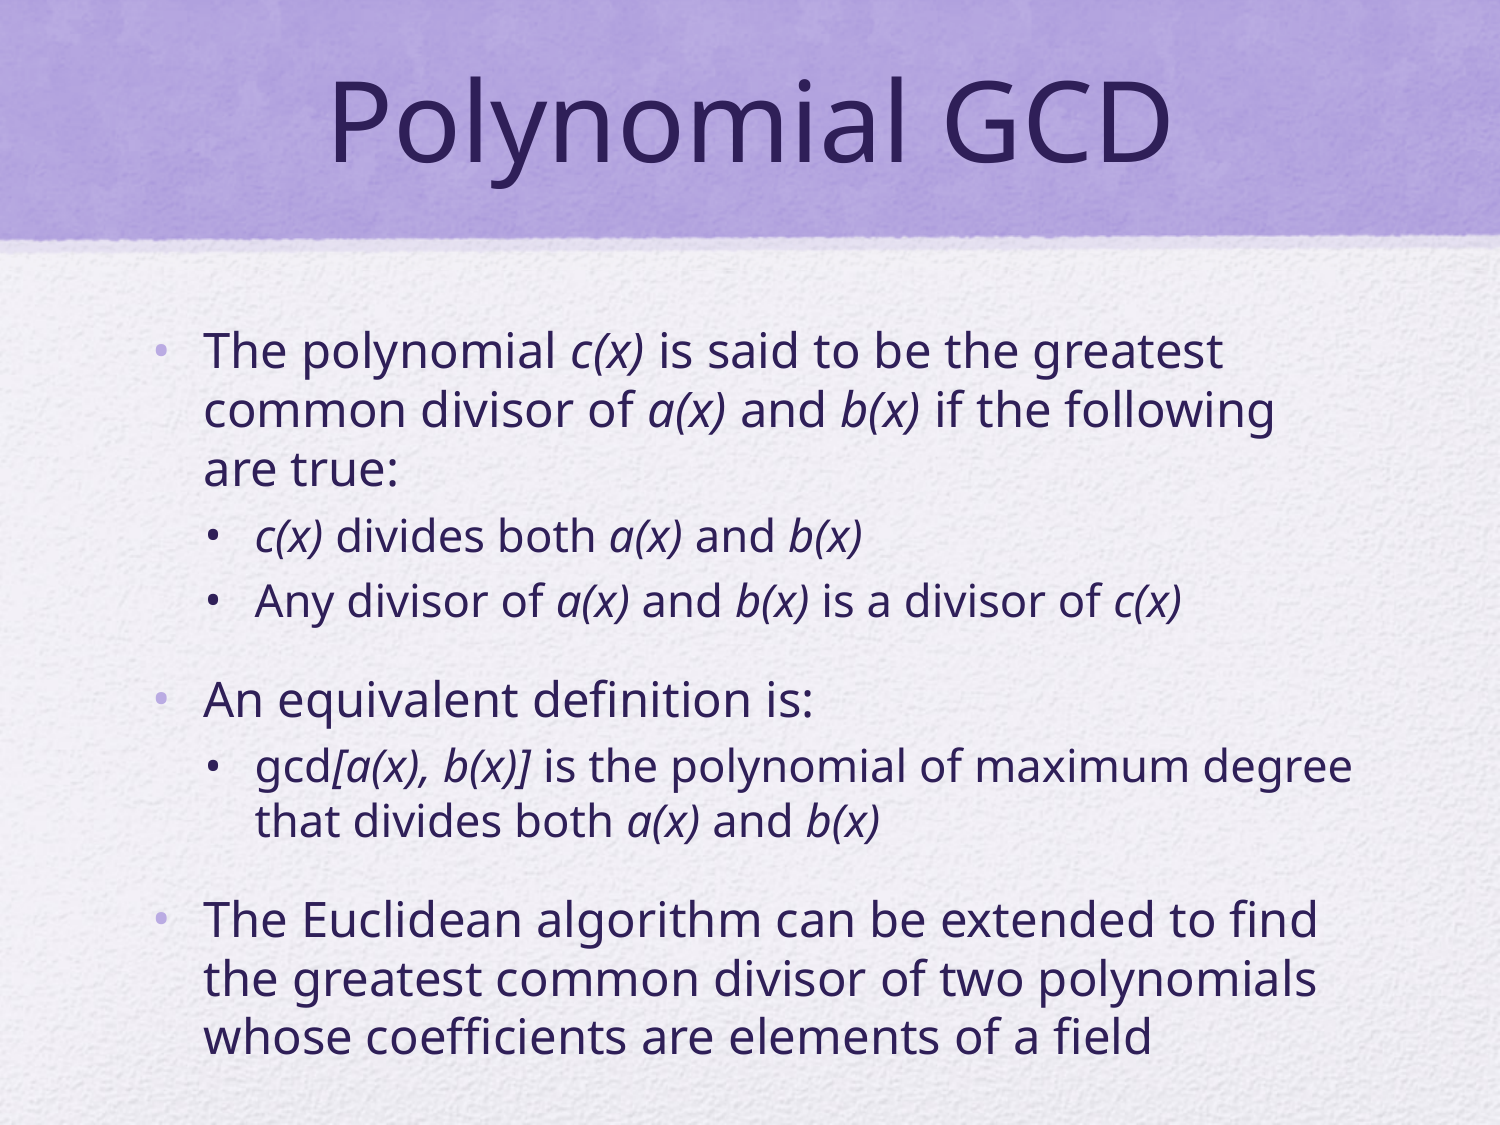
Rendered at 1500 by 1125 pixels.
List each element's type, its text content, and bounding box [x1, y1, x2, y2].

picture [0, 225, 1500, 1125]
list The polynomial c(x) is said to be the greatest common divisor of a(x) and b(x) if the following are true: c(x) divides both a(x) and b(x) Any divisor of a(x) and b(x) is a divisor of c(x) An equivalent definition is: gcd[a(x), b(x)] is the polynomial of maximum degree that divides both a(x) and b(x) The Euclidean algorithm can be extended to find the greatest common divisor of two polynomials whose coefficients are elements of a field [137, 312, 1380, 1087]
title Polynomial GCD [129, 6, 1373, 239]
